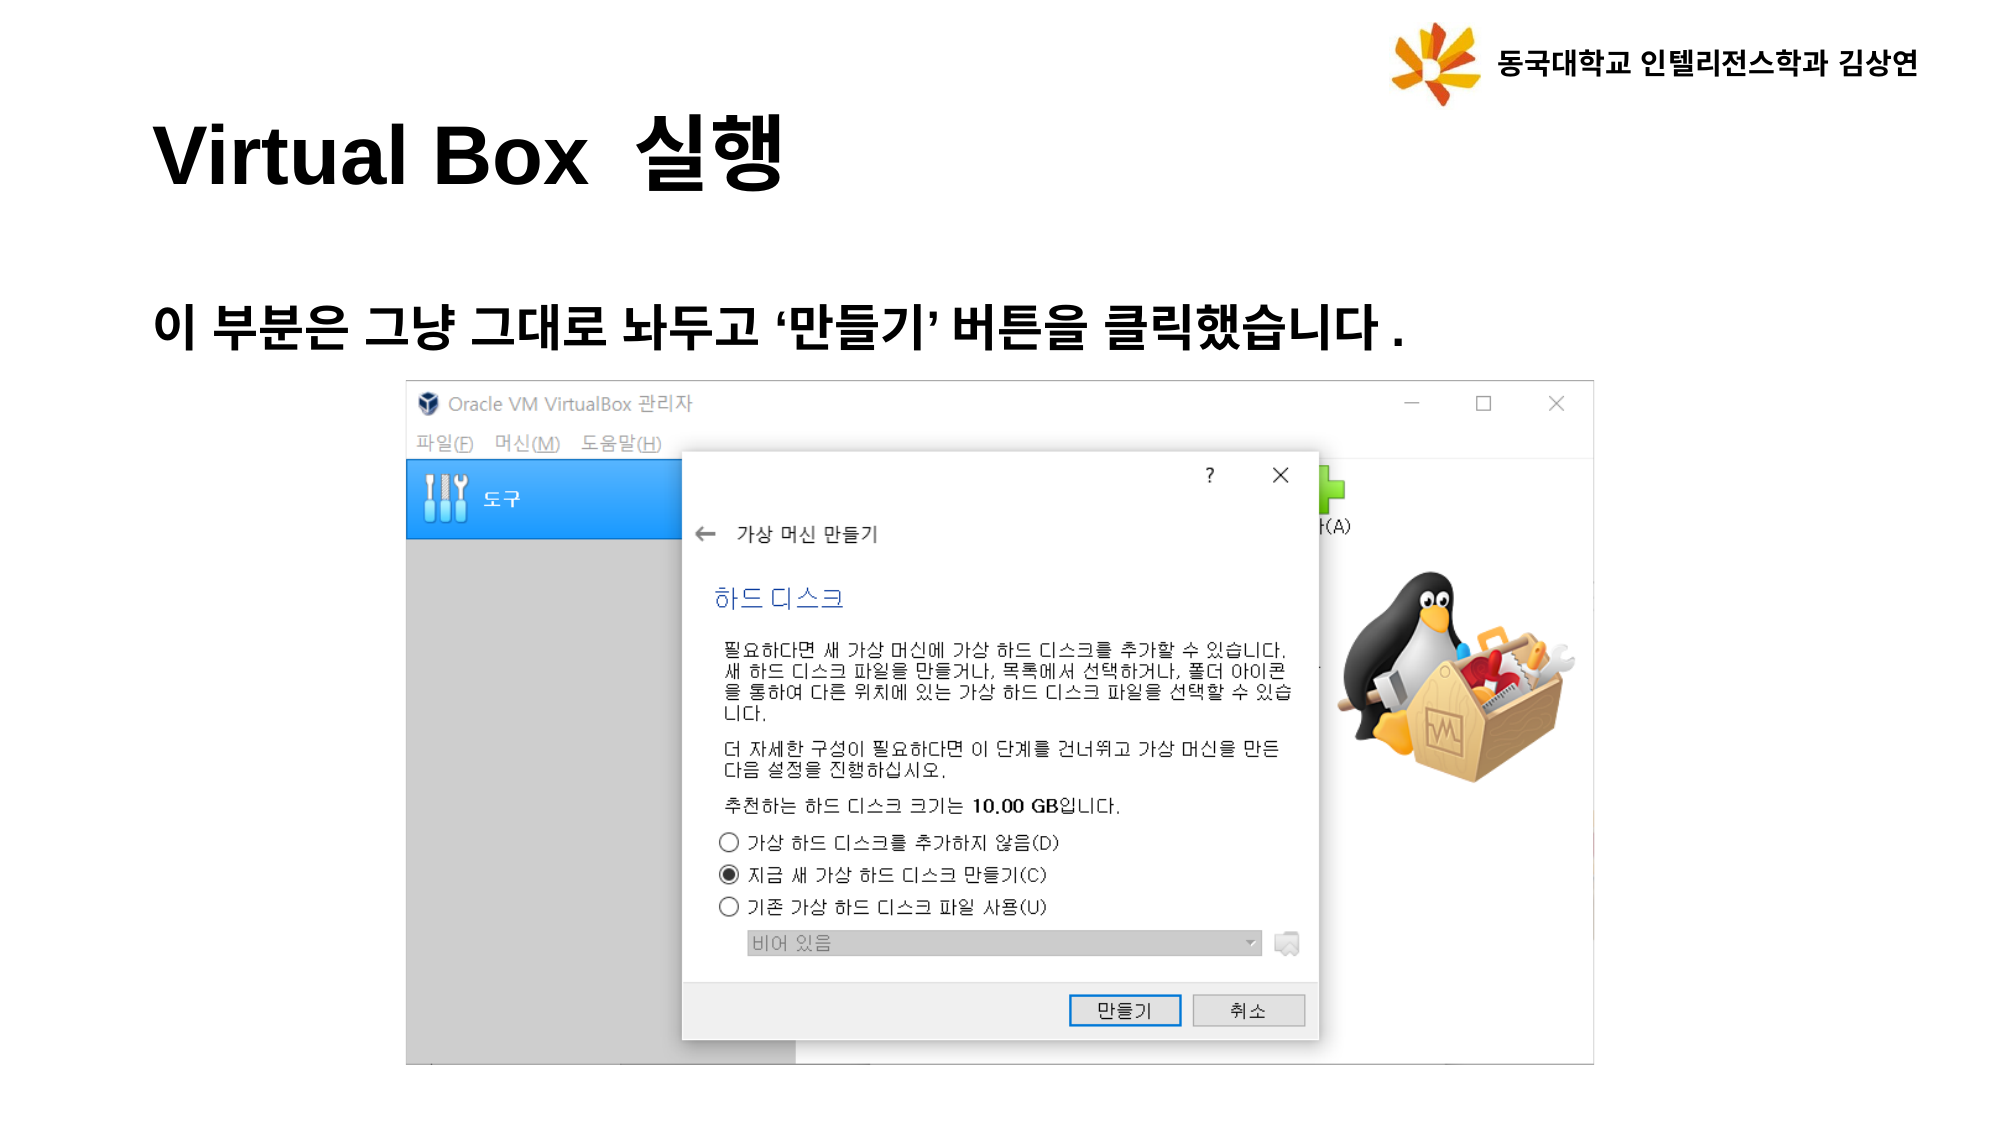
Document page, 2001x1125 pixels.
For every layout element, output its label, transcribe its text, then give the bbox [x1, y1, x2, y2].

text_box 이 부분은 그냥 그대로 놔두고 ‘만들기’ 버튼을 클릭했습니다. [150, 293, 1572, 356]
text_box Virtual Box 실행 [150, 99, 838, 202]
text_box [405, 380, 1595, 1065]
text_box [1389, 22, 1482, 110]
text_box 동국대학교 인텔리전스학과 김상연 [1495, 43, 1970, 81]
